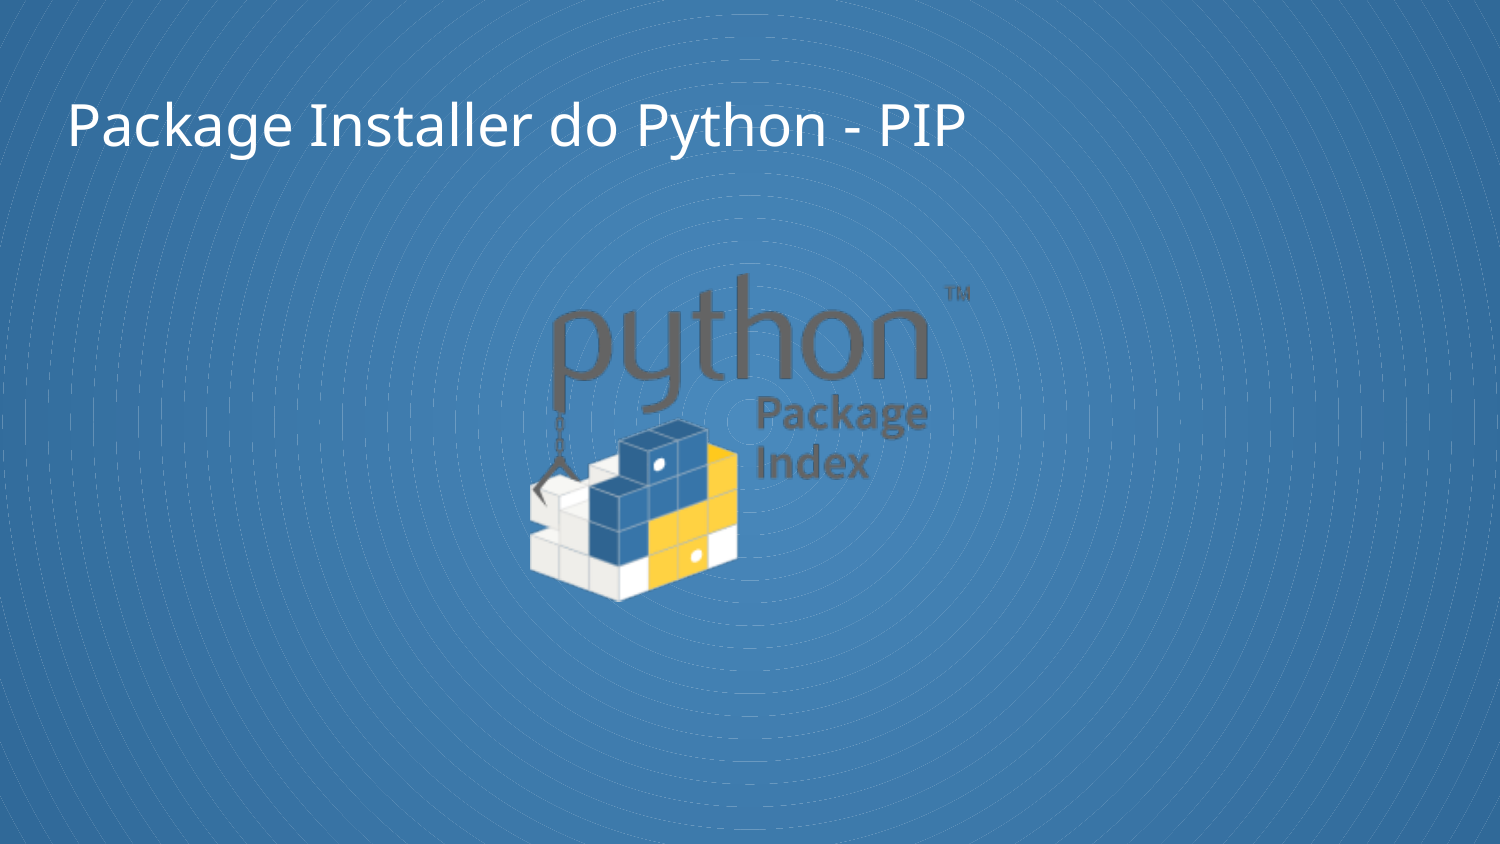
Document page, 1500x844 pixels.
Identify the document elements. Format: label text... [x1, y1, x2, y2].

picture [530, 272, 970, 603]
title Package Installer do Python - PIP [51, 72, 1214, 167]
